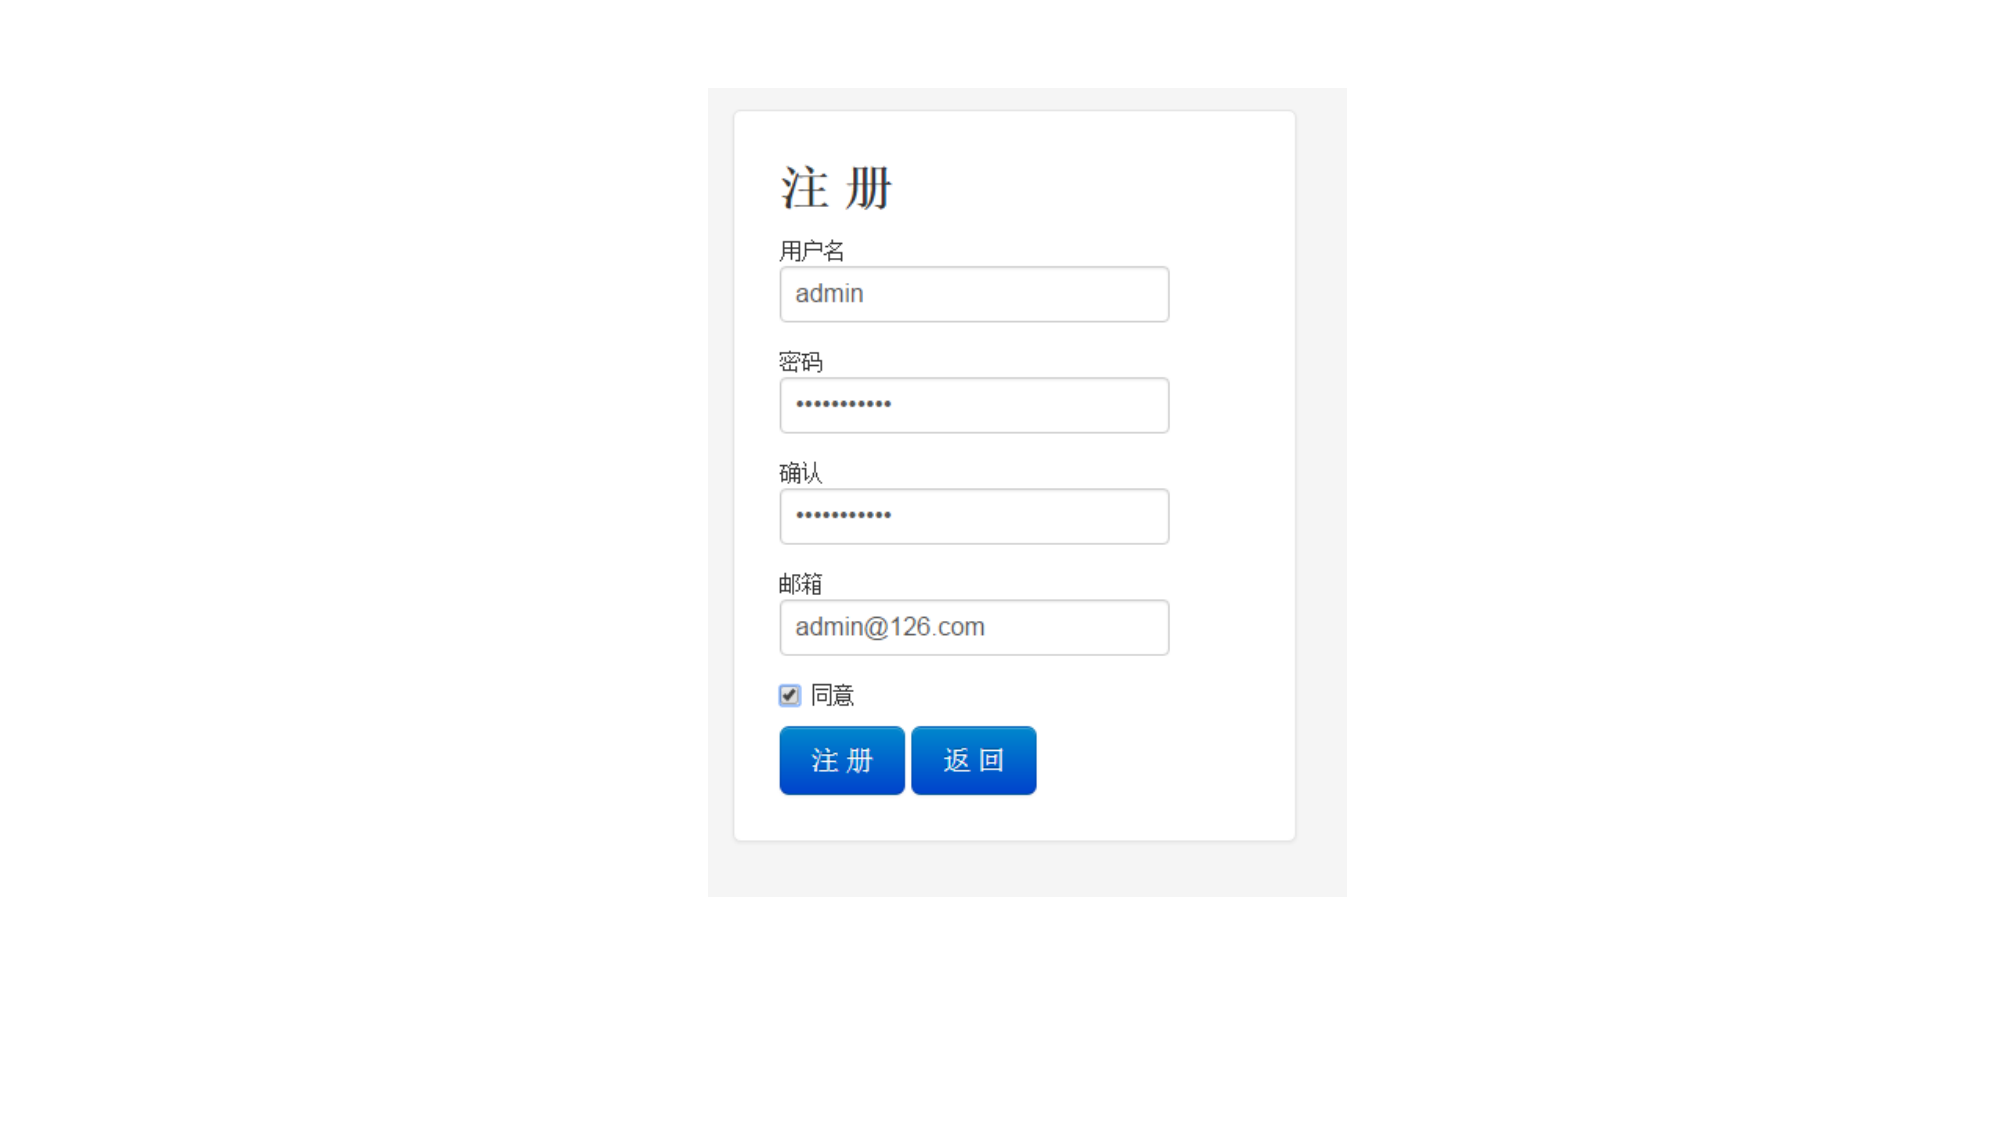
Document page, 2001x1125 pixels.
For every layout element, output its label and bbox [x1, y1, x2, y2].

picture [708, 88, 1347, 897]
